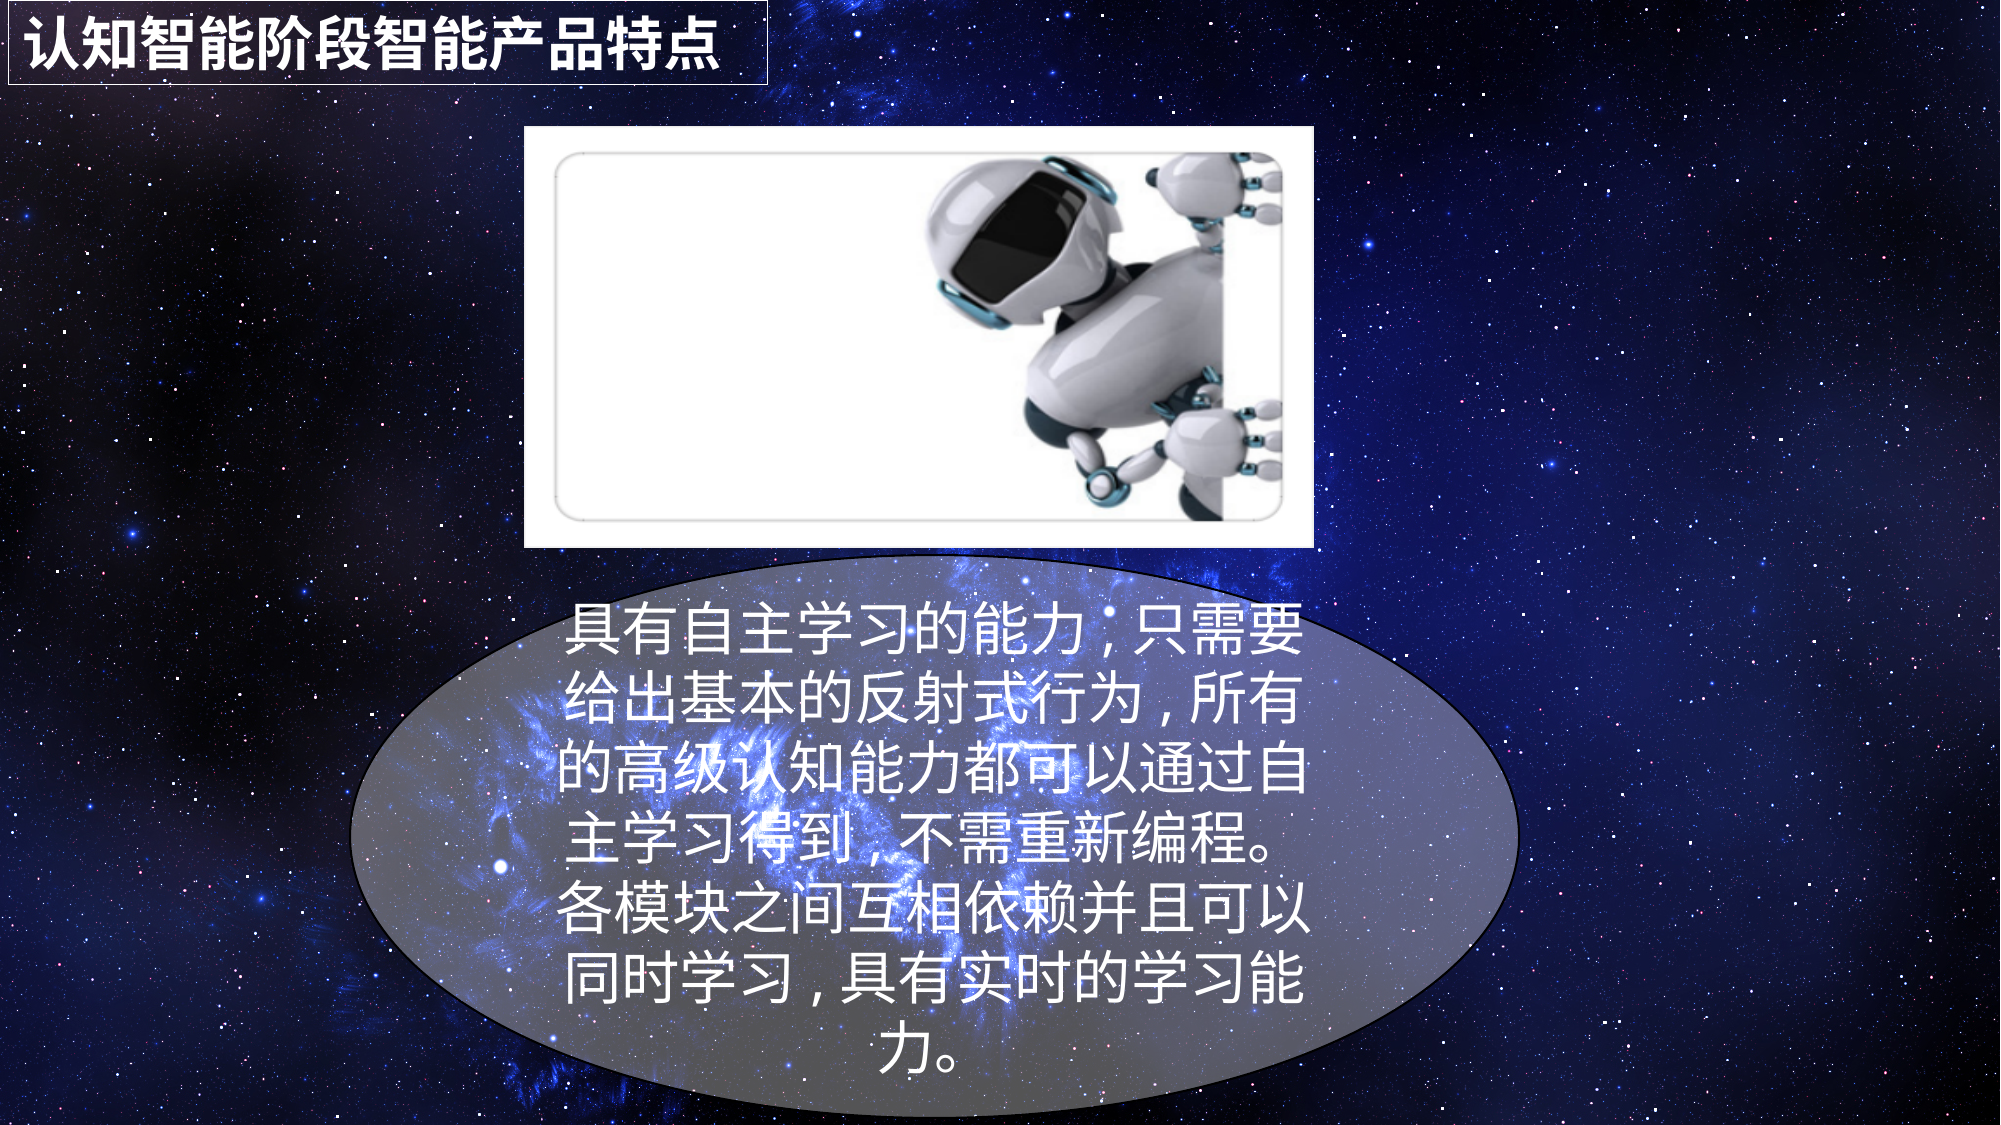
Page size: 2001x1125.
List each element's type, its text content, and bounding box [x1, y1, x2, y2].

picture [0, 0, 2000, 1125]
text_box 具有自主学习的能力,只需要给出基本的反射式行为,所有的高级认知能力都可以通过自主学习得到,不需重新编程。各模块之间互相依赖并且可以同时学习,具有实时的学习能力。 [348, 554, 1521, 1120]
text_box 认知智能阶段智能产品特点 [8, 0, 768, 85]
